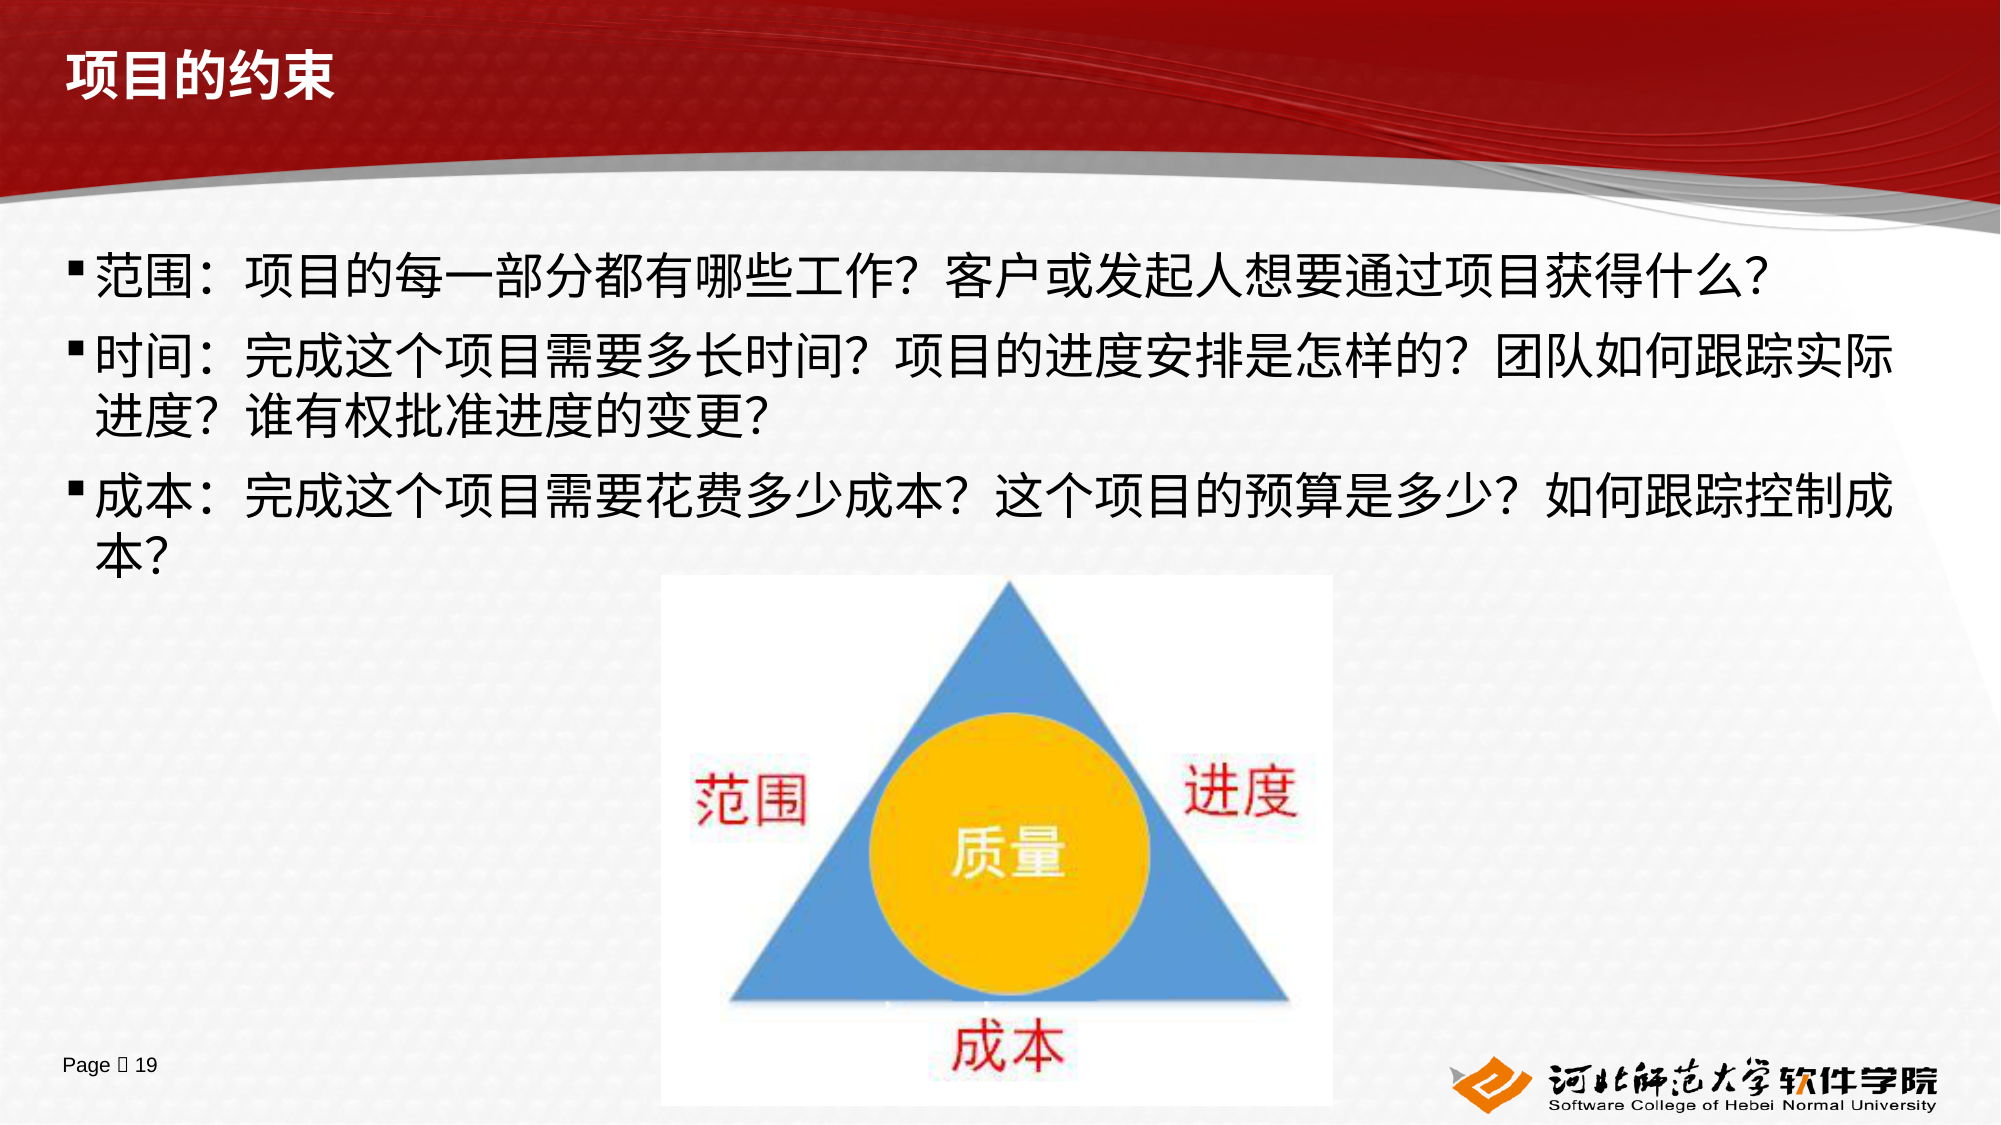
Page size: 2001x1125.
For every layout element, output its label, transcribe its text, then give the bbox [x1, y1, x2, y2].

picture [0, 0, 2001, 1125]
list 范围：项目的每一部分都有哪些工作？客户或发起人想要通过项目获得什么？ 时间：完成这个项目需要多长时间？项目的进度安排是怎样的？团队如何跟踪实际进度？谁有权批准进度的变更？ 成本：完成这个项目需要花费多少成本？这个项目的预算是多少？如何跟踪控制成本？ [64, 243, 1930, 952]
title 项目的约束 [65, 41, 1930, 148]
